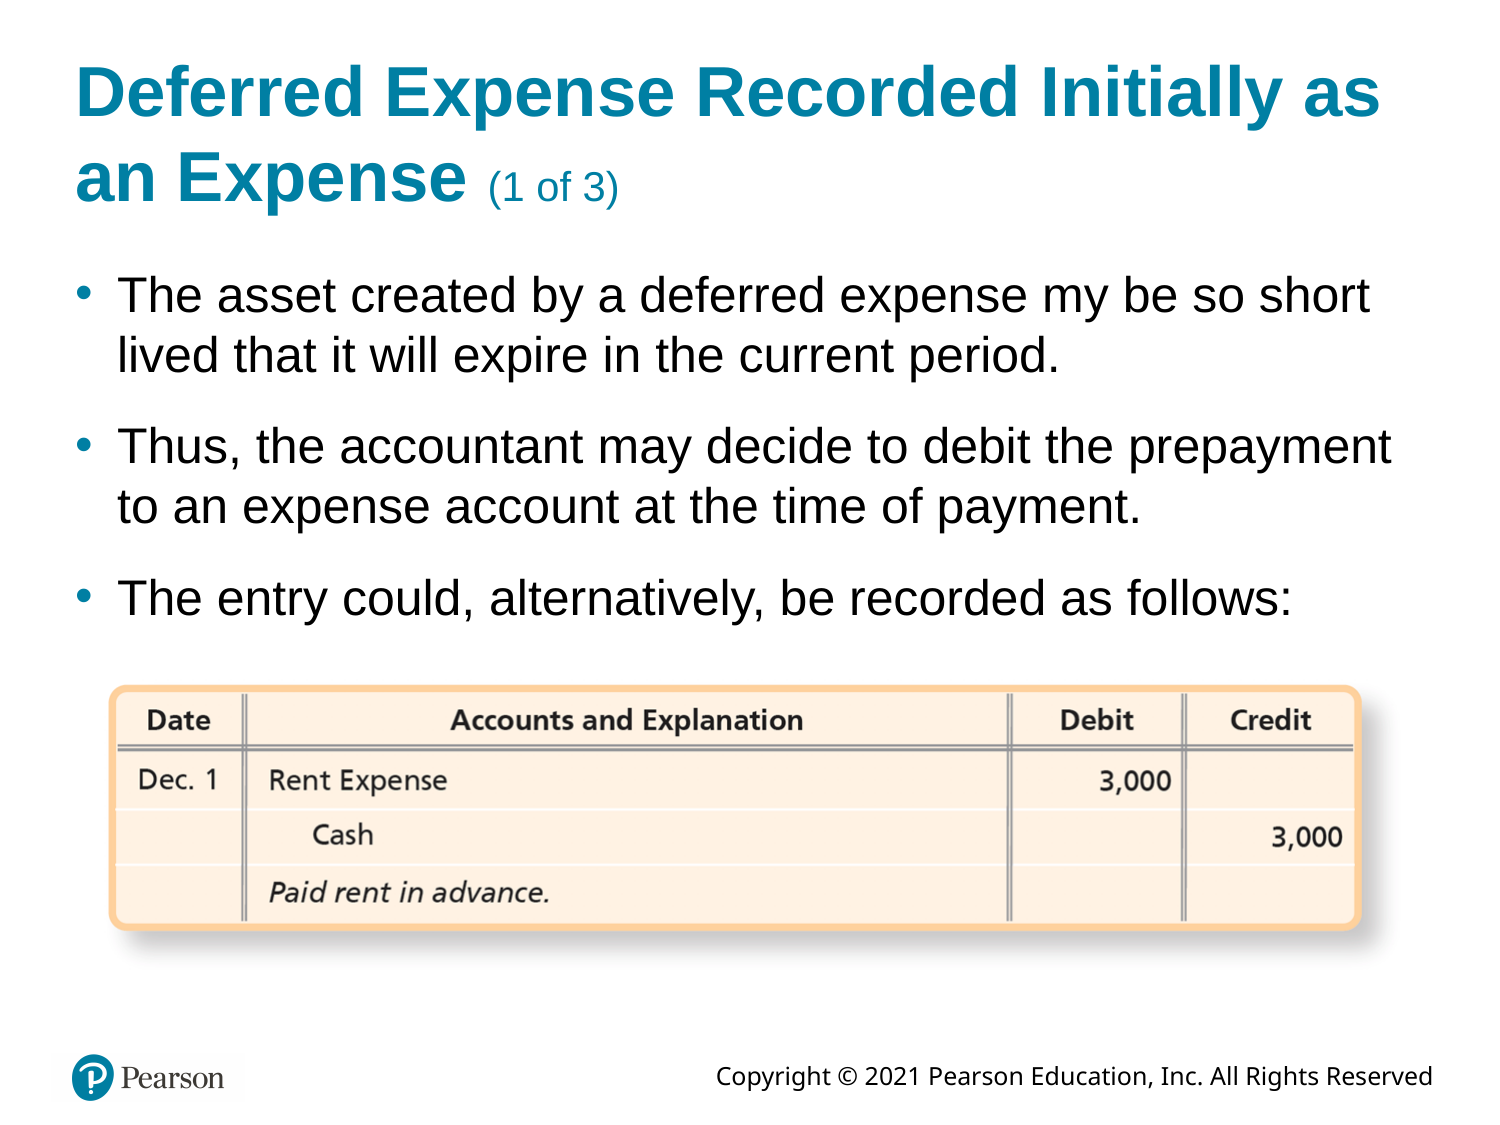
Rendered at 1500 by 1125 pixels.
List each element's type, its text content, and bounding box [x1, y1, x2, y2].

picture [51, 1053, 245, 1102]
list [94, 670, 1406, 976]
title Deferred Expense Recorded Initially as an Expense (1 of 3) [75, 35, 1425, 216]
list The asset created by a deferred expense my be so short lived that it will expire in the current period. Thus, the accountant may decide to debit the prepayment to an expense account at the time of payment. The entry could, alternatively, be recorded as follows: [75, 262, 1425, 644]
